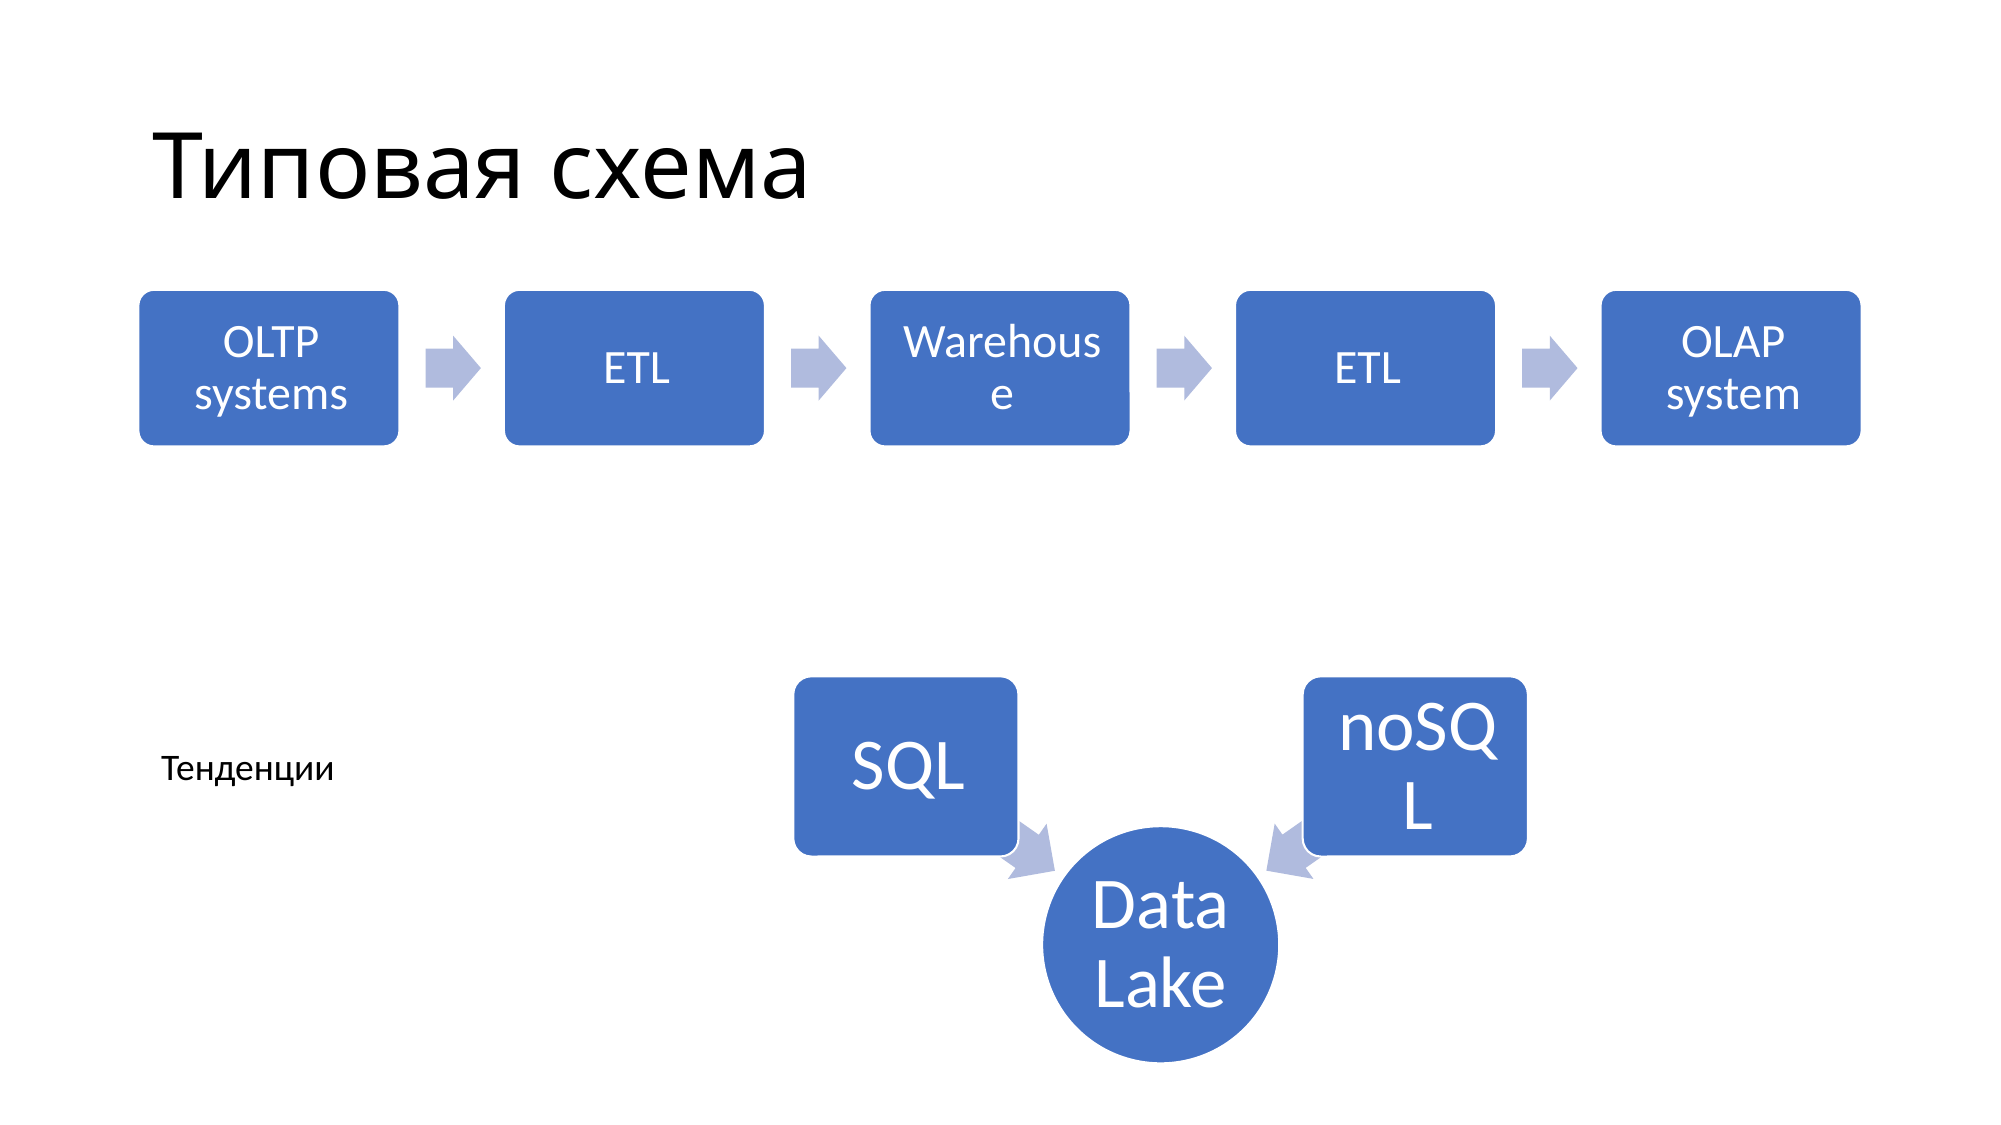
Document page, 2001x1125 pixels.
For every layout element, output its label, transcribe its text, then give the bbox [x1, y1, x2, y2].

text_box Тенденции [146, 735, 442, 795]
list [137, 225, 1863, 511]
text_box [442, 676, 1879, 1064]
title Типовая схема [137, 59, 1863, 225]
